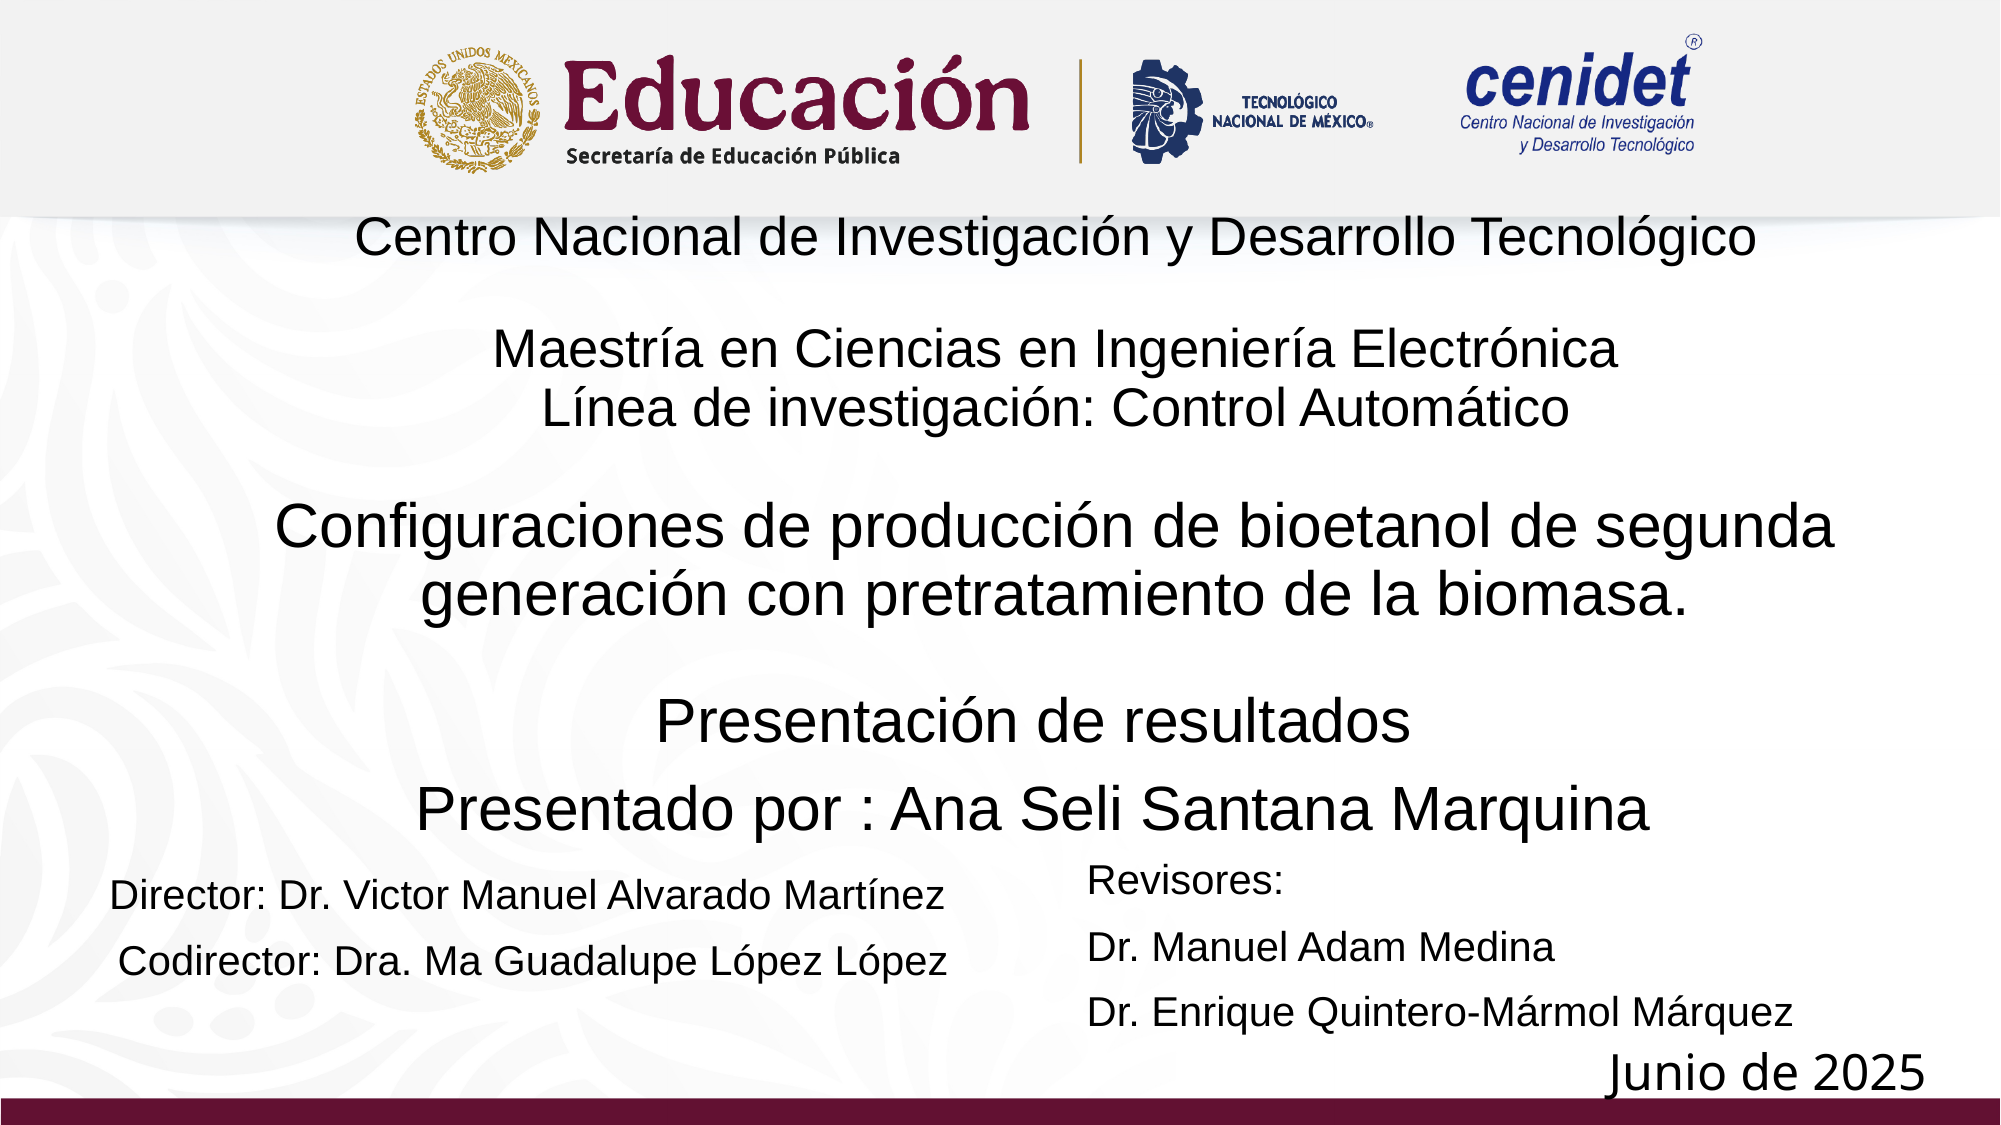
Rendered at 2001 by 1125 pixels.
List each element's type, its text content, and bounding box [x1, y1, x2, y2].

text_box Presentación de resultados Presentado por : Ana Seli Santana Marquina [283, 680, 1784, 838]
text_box Director: Dr. Victor Manuel Alvarado Martínez Codirector: Dra. Ma Guadalupe López López [46, 865, 1020, 1023]
text_box Junio de 2025 [1347, 1050, 1934, 1108]
text_box Revisores: Dr. Manuel Adam Medina Dr. Enrique Quintero-Mármol Márquez [1071, 851, 2000, 1050]
text_box Configuraciones de producción de bioetanol de segunda generación con pretratamiento de la biomasa. [242, 486, 1870, 644]
text_box Centro Nacional de Investigación y Desarrollo Tecnológico Maestría en Ciencias en Ingeniería Electrónica Línea de investigación: Control Automático [213, 201, 1899, 449]
picture [0, 0, 2001, 1125]
